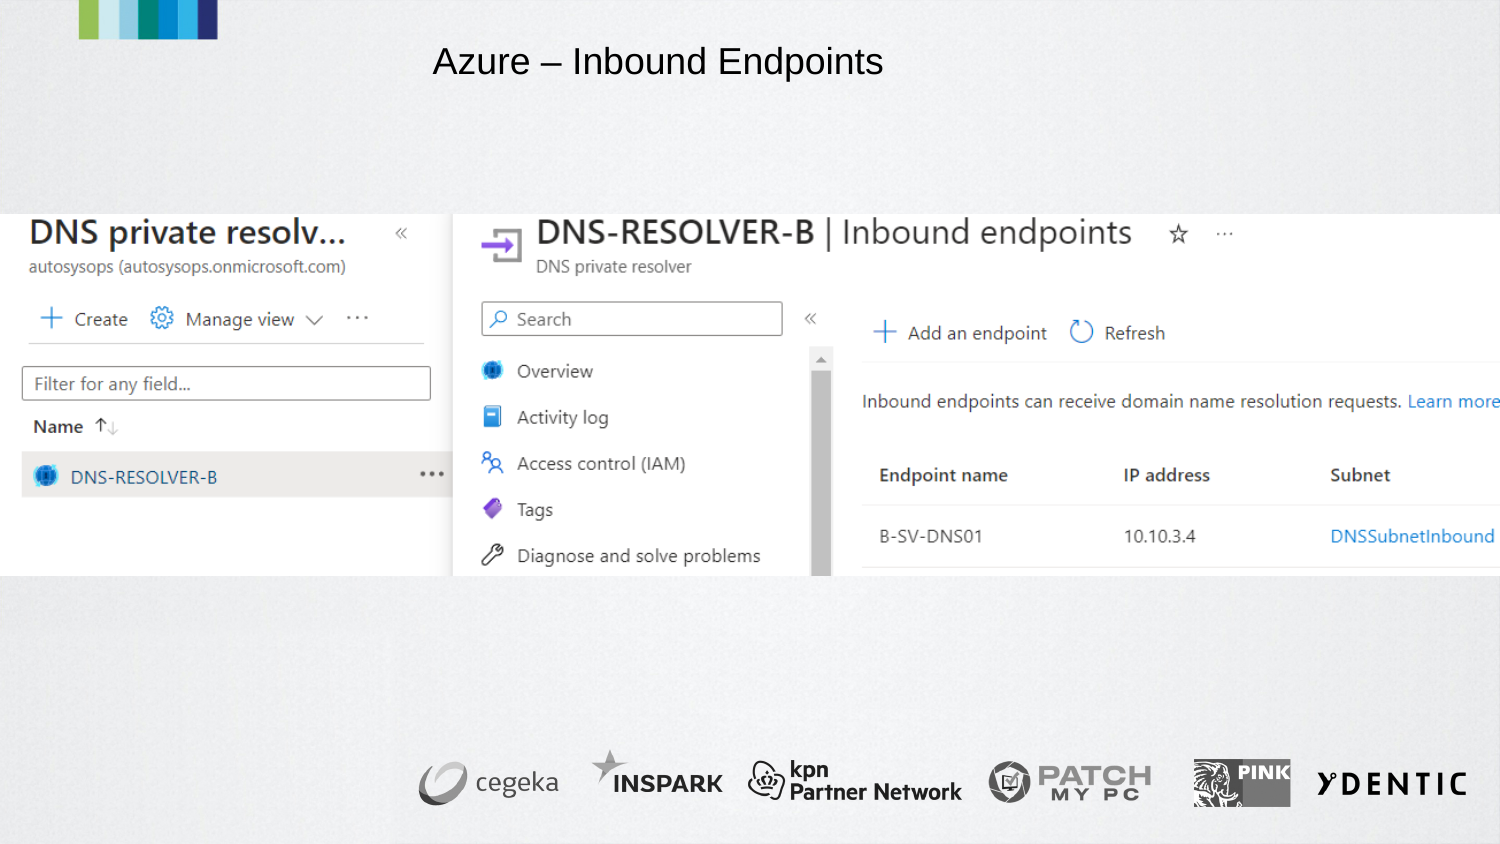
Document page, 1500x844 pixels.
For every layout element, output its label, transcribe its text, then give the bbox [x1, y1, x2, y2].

picture [0, 0, 1500, 844]
text_box Azure – Inbound Endpoints [425, 29, 1023, 90]
